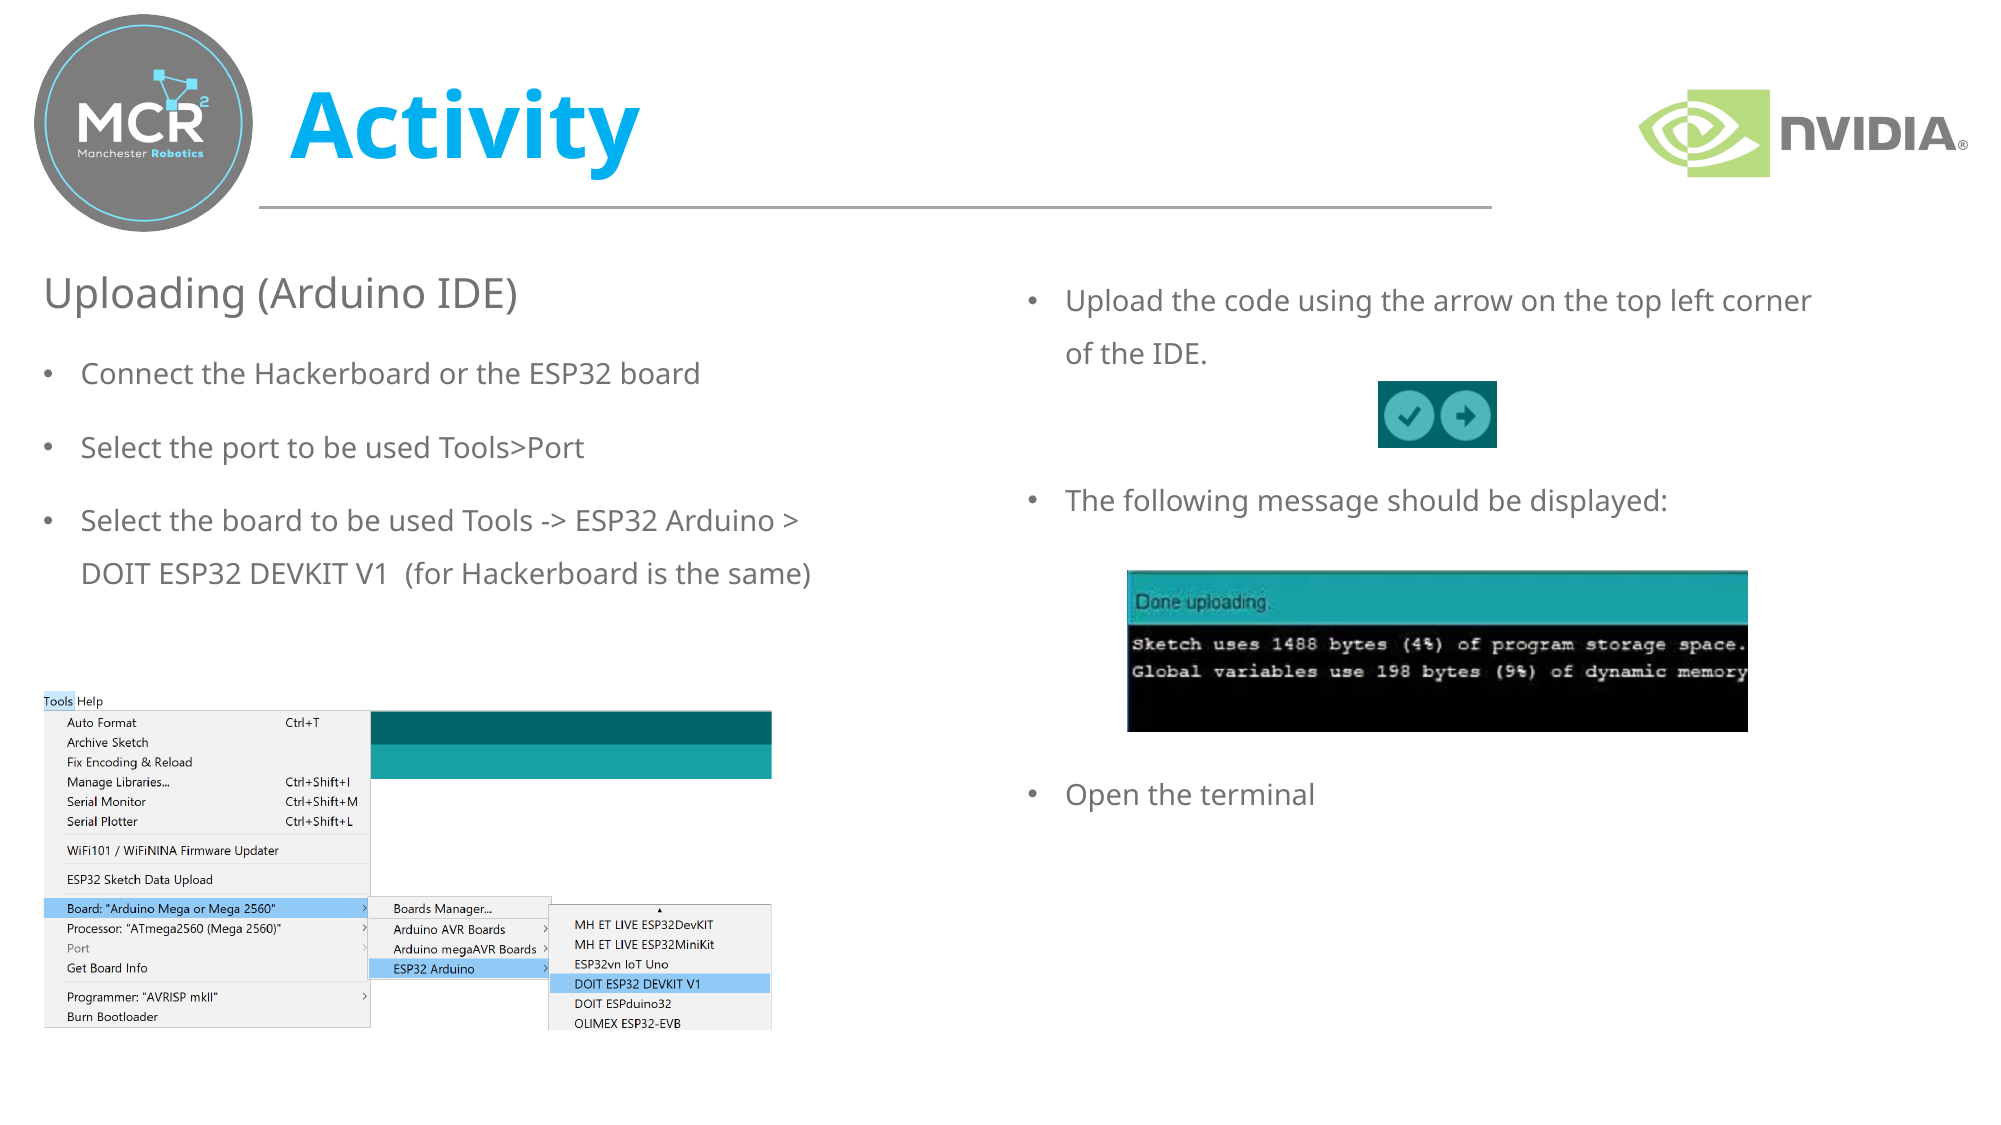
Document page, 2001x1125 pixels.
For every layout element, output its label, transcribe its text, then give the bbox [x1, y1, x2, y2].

title Activity [275, 19, 1615, 238]
picture [1378, 379, 1497, 448]
list Uploading (Arduino IDE) Connect the Hackerboard or the ESP32 board Select the port to be used Tools>Port Select the board to be used Tools -> ESP32 Arduino > DOIT ESP32 DEVKIT V1 (for Hackerboard is the same) [28, 234, 854, 1102]
list Upload the code using the arrow on the top left corner of the IDE. The following message should be displayed: Open the terminal [1012, 257, 1863, 1125]
picture [43, 691, 772, 1030]
picture [1127, 570, 1748, 733]
